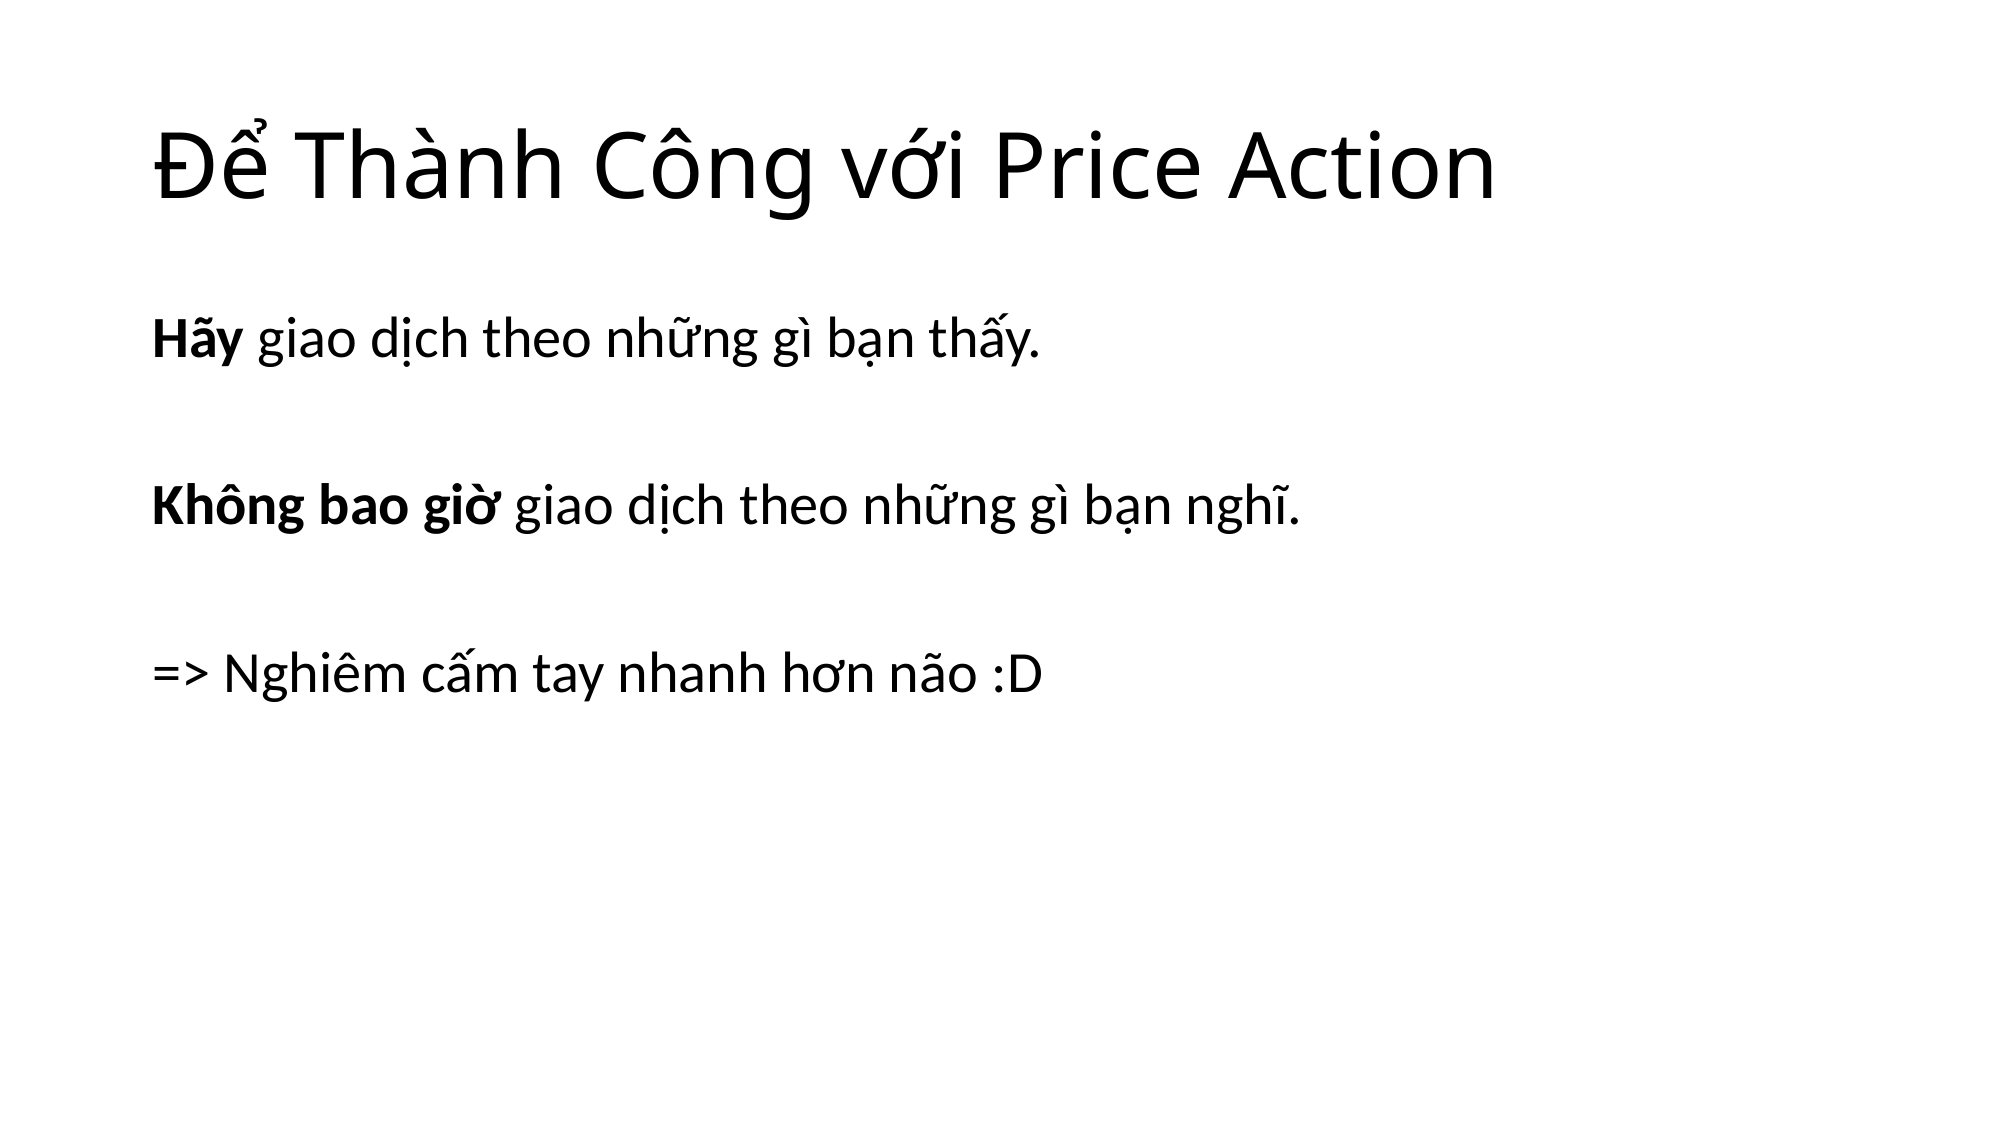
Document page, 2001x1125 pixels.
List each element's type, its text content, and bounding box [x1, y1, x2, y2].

title Để Thành Công với Price Action [137, 59, 1863, 278]
list Hãy giao dịch theo những gì bạn thấy. Không bao giờ giao dịch theo những gì bạn nghĩ. => Nghiêm cấm tay nhanh hơn não :D [137, 299, 1562, 1014]
